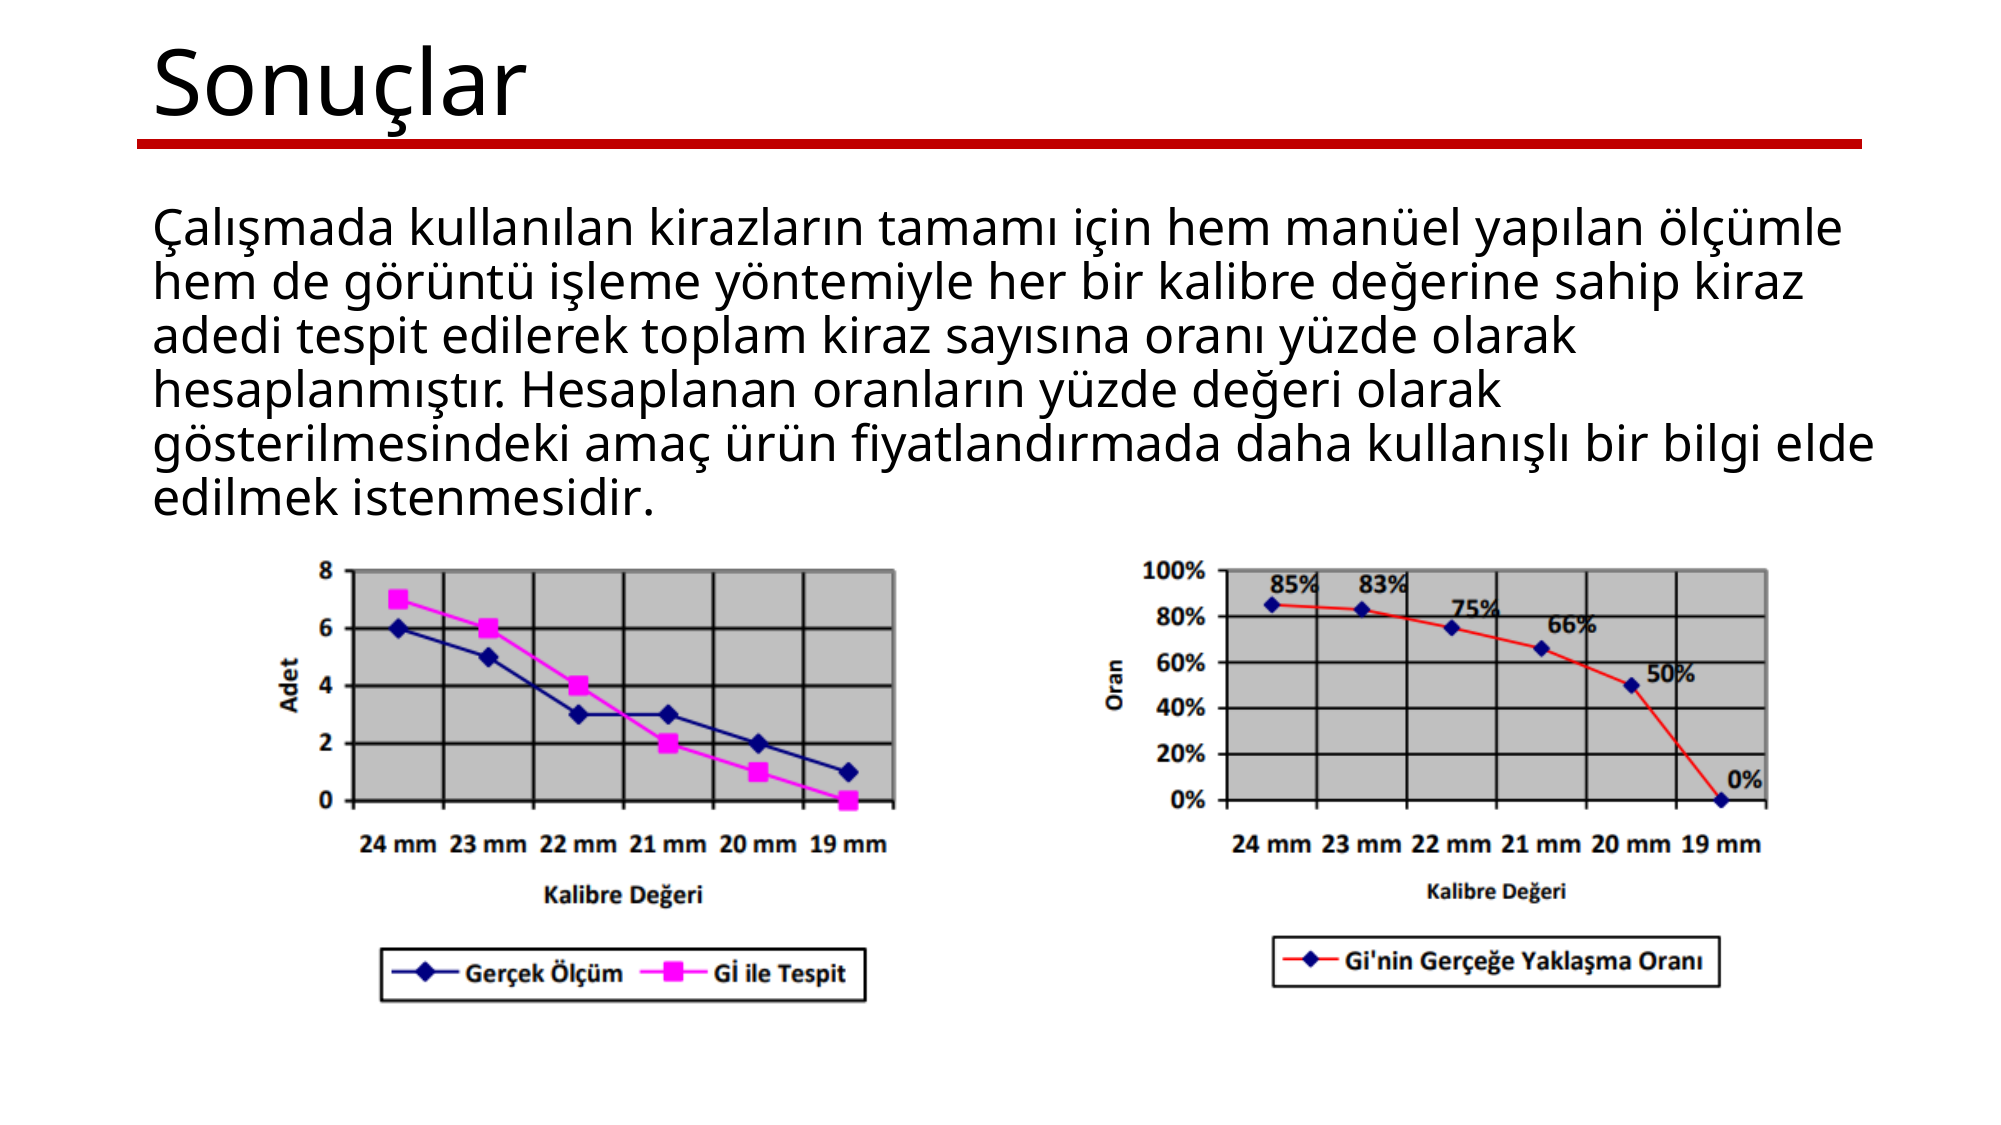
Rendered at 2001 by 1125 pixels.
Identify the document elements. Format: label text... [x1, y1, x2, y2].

title Sonuçlar [137, 27, 1863, 144]
list Çalışmada kullanılan kirazların tamamı için hem manüel yapılan ölçümle hem de görüntü işleme yöntemiyle her bir kalibre değerine sahip kiraz adedi tespit edilerek toplam kiraz sayısına oranı yüzde olarak hesaplanmıştır. Hesaplanan oranların yüzde değeri olarak gösterilmesindeki amaç ürün fiyatlandırmada daha kullanışlı bir bilgi elde edilmek istenmesidir. [137, 195, 1915, 483]
picture [1075, 533, 1815, 999]
picture [246, 533, 954, 1038]
